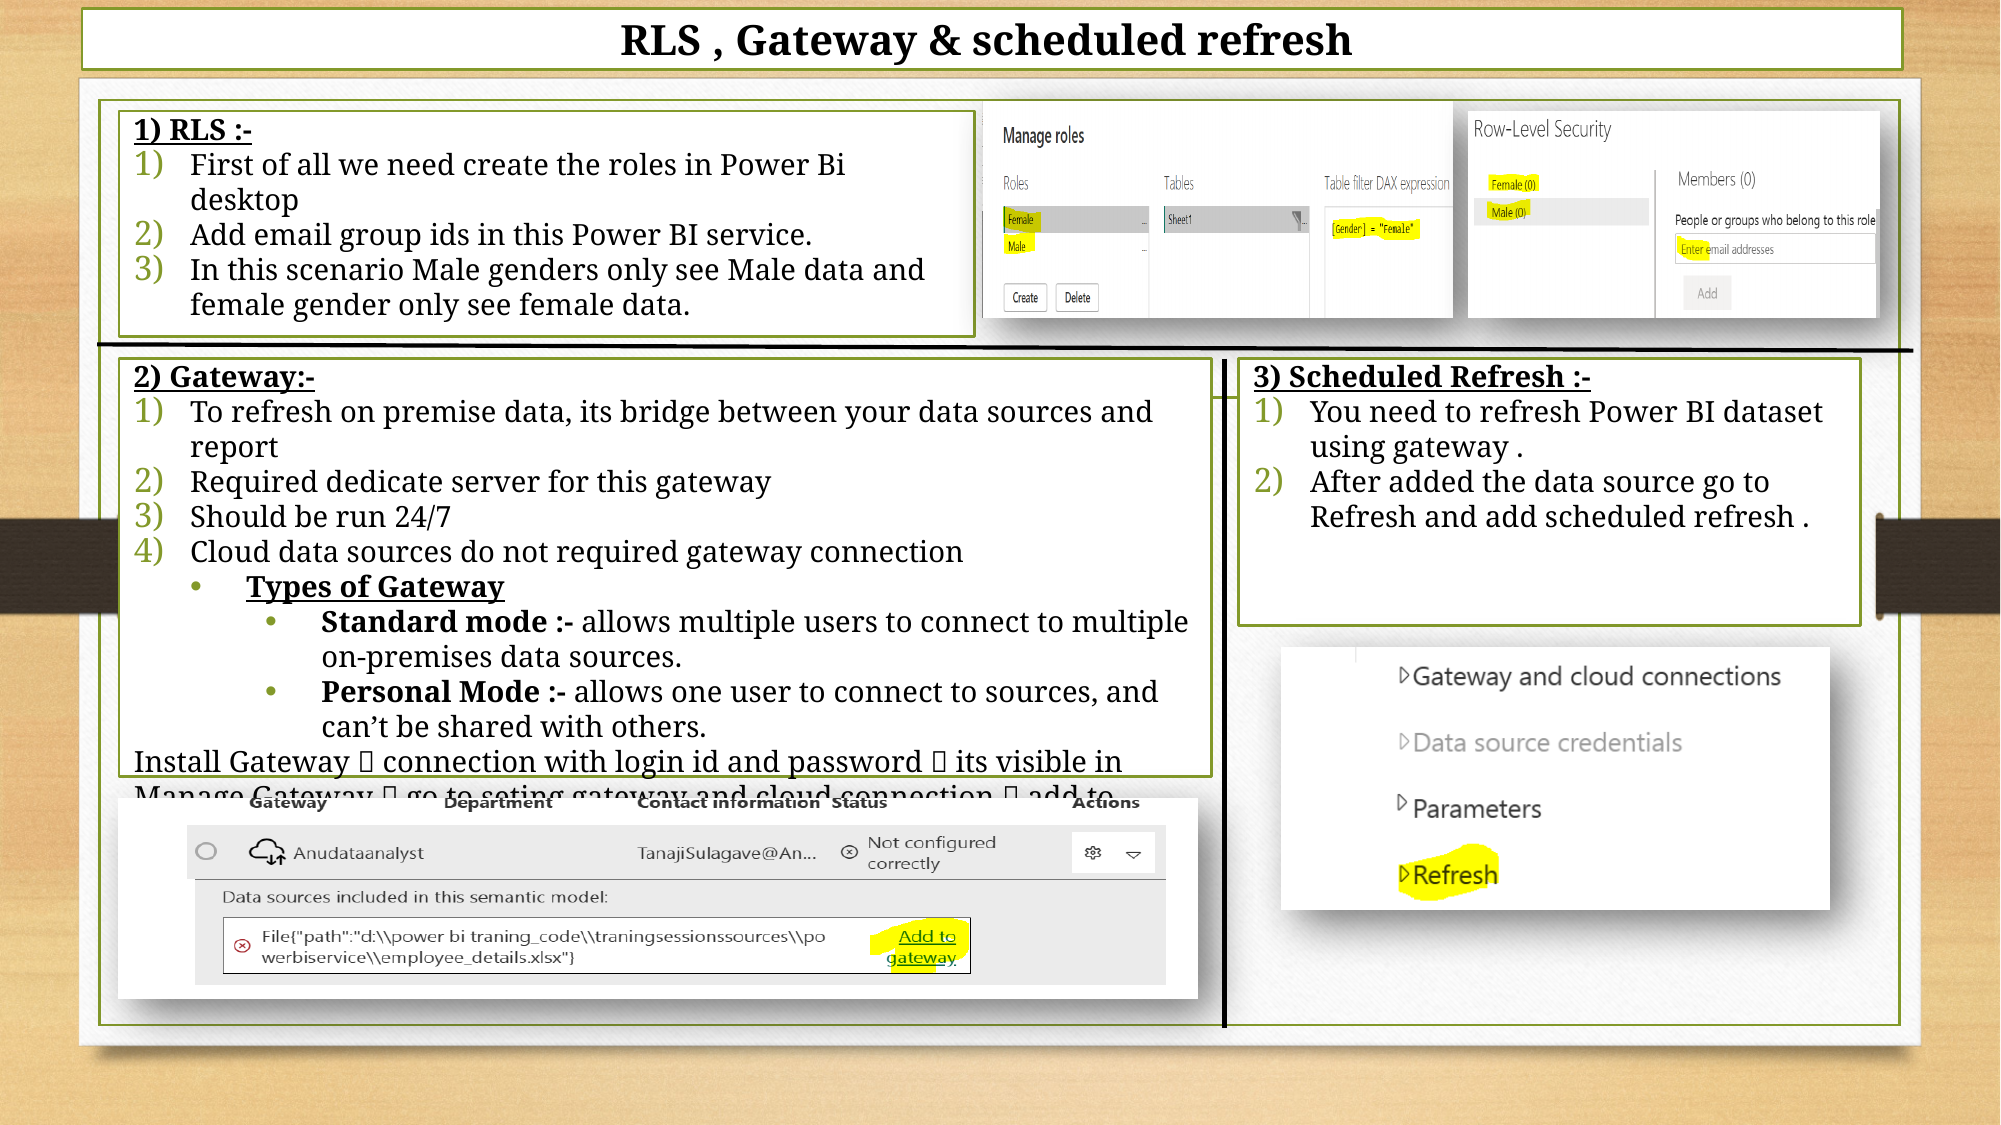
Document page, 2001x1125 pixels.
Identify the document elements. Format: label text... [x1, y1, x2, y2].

text_box 3) Scheduled Refresh :- You need to refresh Power BI dataset using gateway . After added the data source go to Refresh and add scheduled refresh . [1237, 357, 1862, 627]
text_box 1) RLS :- First of all we need create the roles in Power Bi desktop Add email group ids in this Power BI service. In this scenario Male genders only see Male data and female gender only see female data. [118, 110, 975, 338]
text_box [96, 344, 1914, 351]
picture [0, 0, 2001, 1125]
text_box 2) Gateway:- To refresh on premise data, its bridge between your data sources and report Required dedicate server for this gateway Should be run 24/7 Cloud data sources do not required gateway connection Types of Gateway Standard mode :- allows multiple users to connect to multiple on-premises data sources. Personal Mode :- allows one user to connect to sources, and can’t be shared with others. Install Gateway  connection with login id and password  its visible in Manage Gateway  go to seting gateway and cloud connection  add to gateway [118, 357, 1213, 778]
title RLS , Gateway & scheduled refresh [81, 7, 1904, 71]
